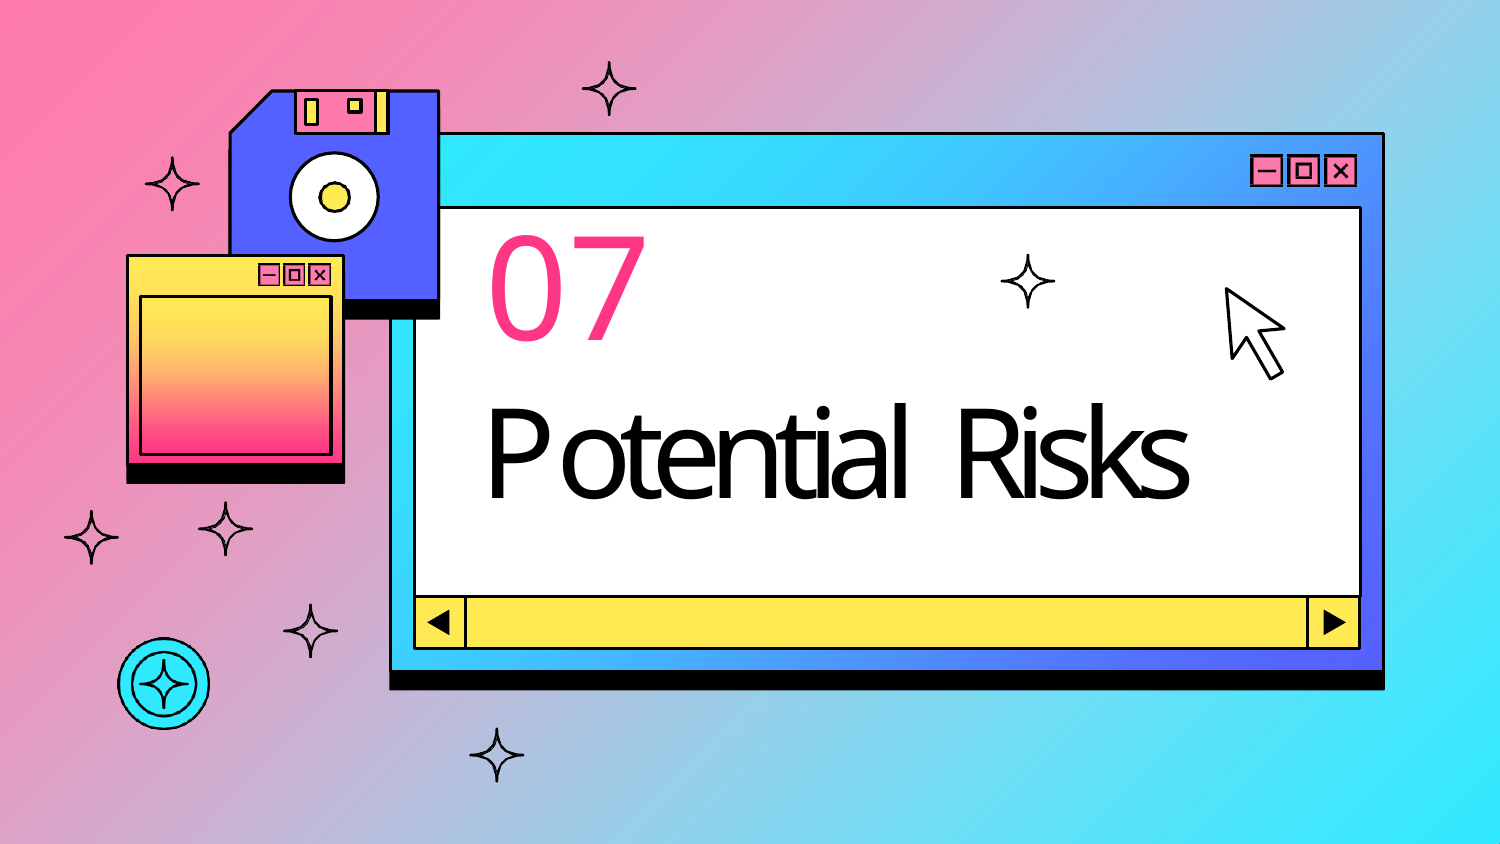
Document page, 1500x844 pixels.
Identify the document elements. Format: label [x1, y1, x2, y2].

text_box [63, 60, 1286, 783]
text_box [0, 0, 1500, 844]
